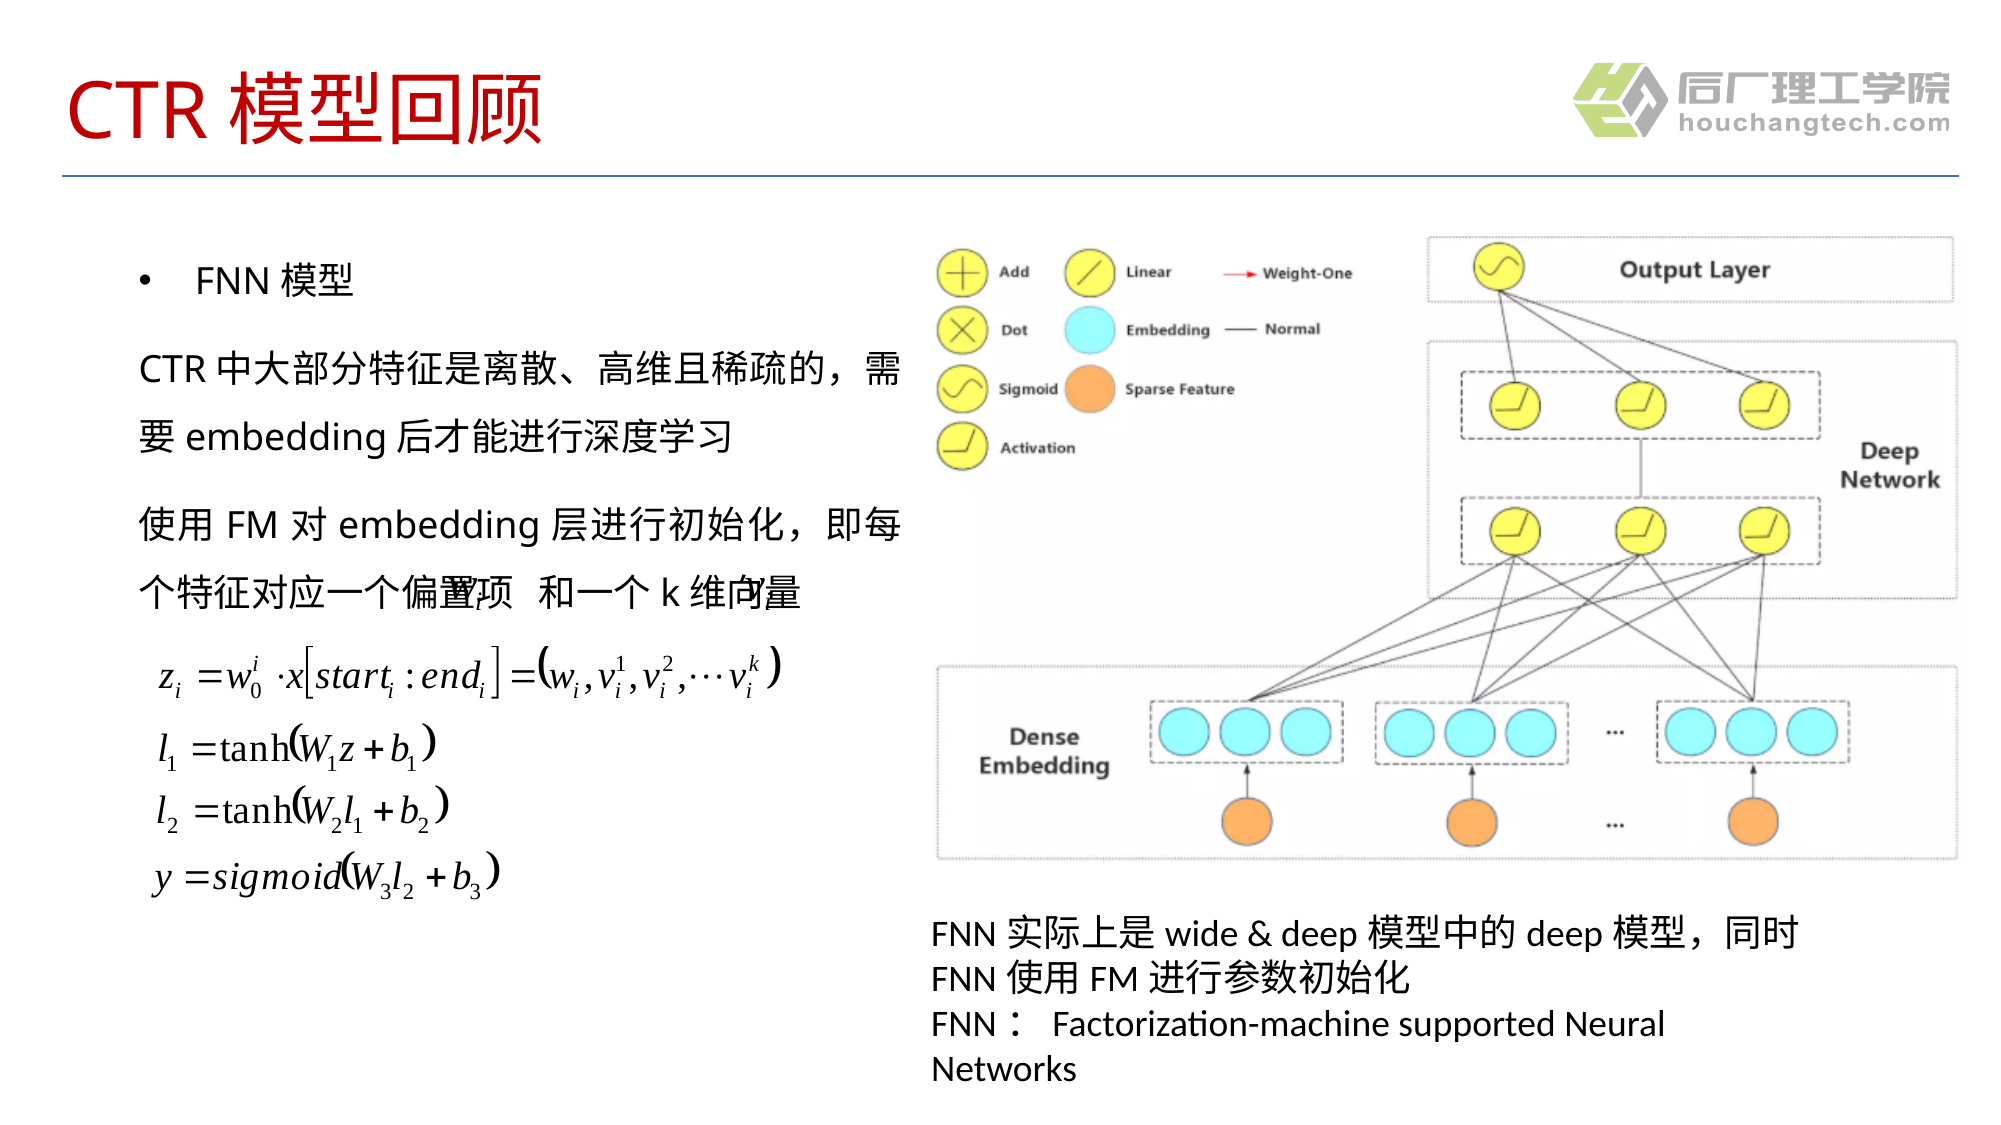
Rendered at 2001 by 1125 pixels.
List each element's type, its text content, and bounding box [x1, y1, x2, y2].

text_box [150, 783, 450, 841]
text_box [152, 721, 439, 779]
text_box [151, 645, 782, 709]
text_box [738, 553, 781, 623]
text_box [144, 849, 503, 910]
text_box FNN模型 CTR中大部分特征是离散、高维且稀疏的，需要embedding后才能进行深度学习 使用FM对embedding层进行初始化，即每个特征对应一个偏置项 和一个k维向量 [130, 227, 910, 918]
text_box FNN实际上是wide & deep模型中的deep模型，同时FNN使用FM进行参数初始化 FNN：Factorization-machine supported Neural Networks [923, 901, 1817, 1125]
title CTR模型回顾 [57, 59, 1728, 167]
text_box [439, 553, 493, 623]
picture [909, 199, 1965, 868]
